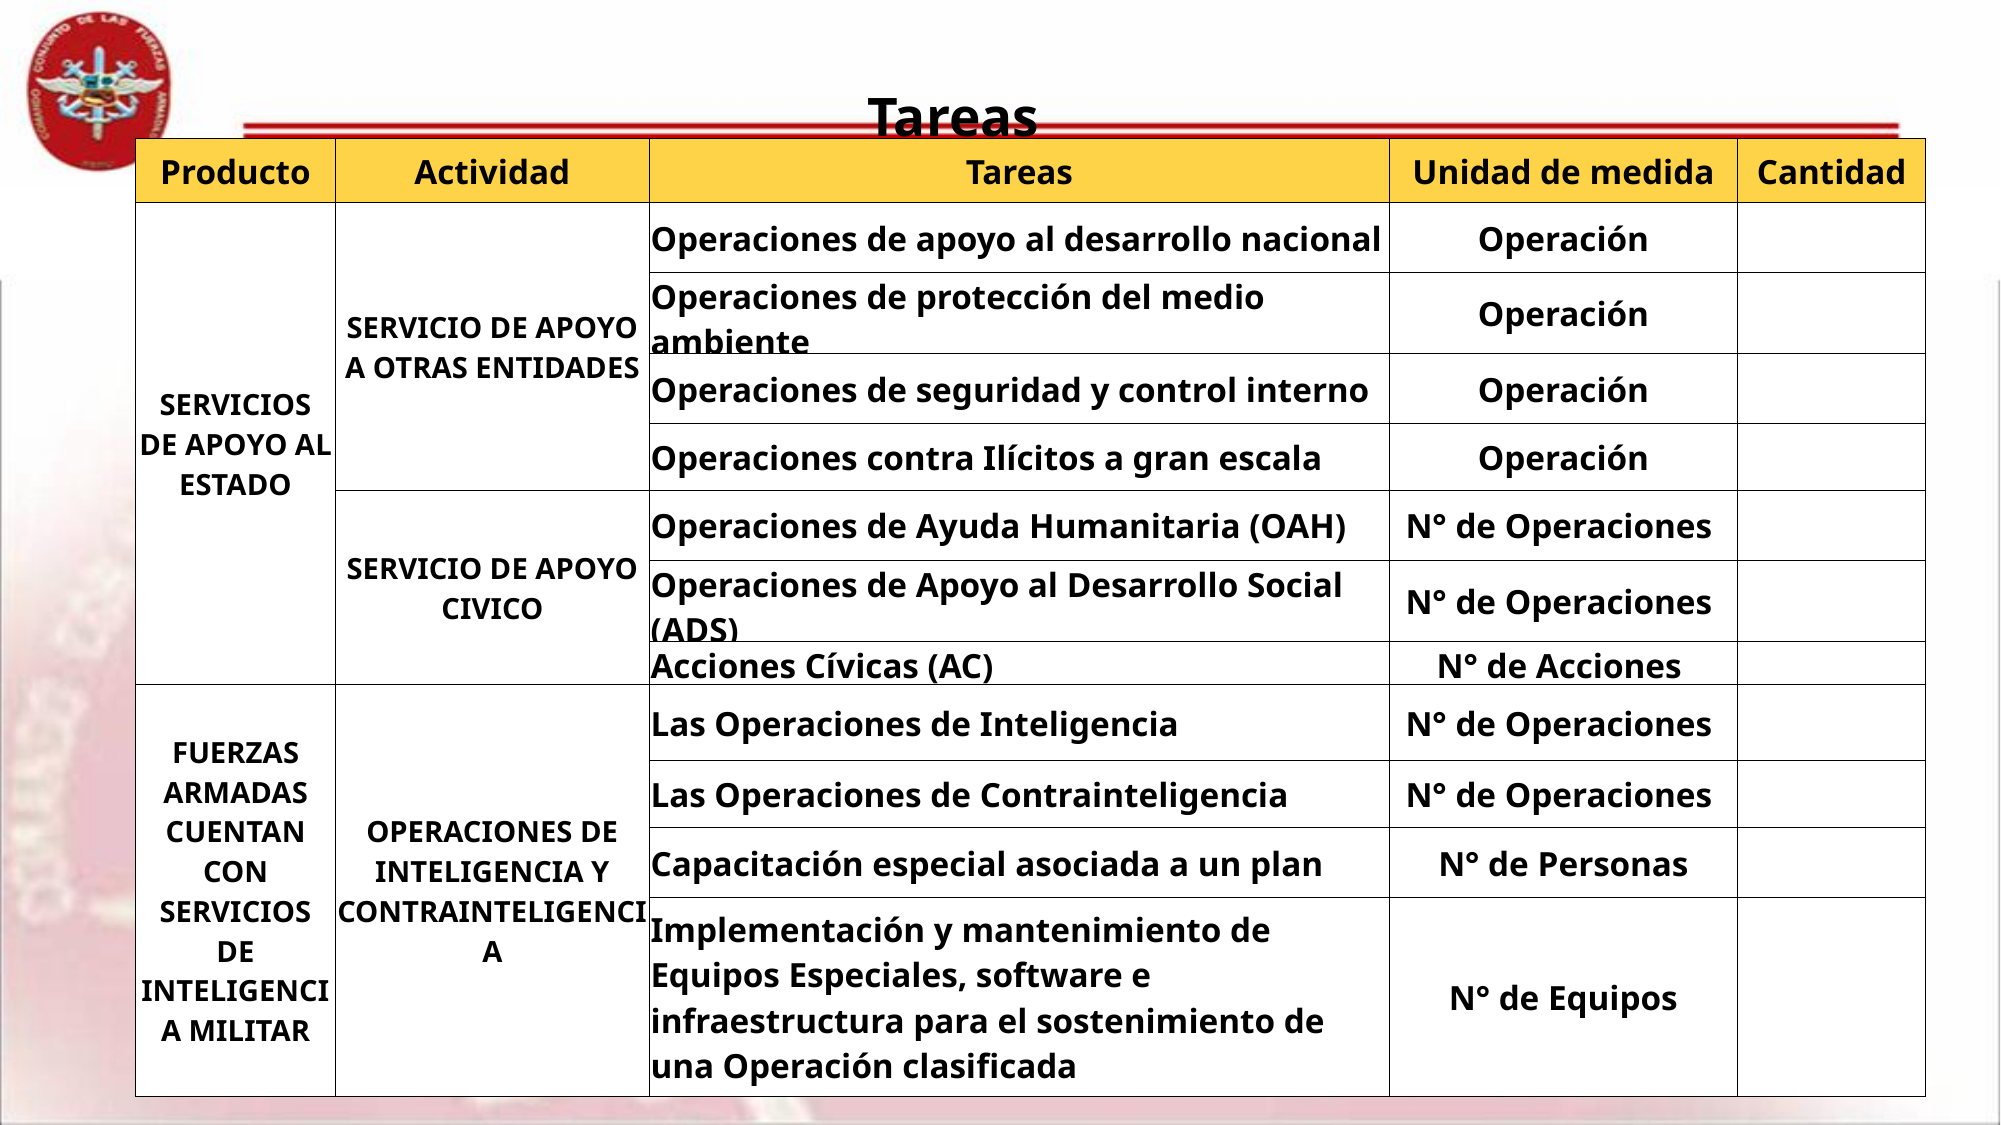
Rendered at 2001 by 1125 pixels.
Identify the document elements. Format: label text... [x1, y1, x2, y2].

table_cell Acciones Cívicas (AC) [650, 642, 1389, 684]
table_cell [1738, 685, 1925, 760]
table_cell Operaciones de seguridad y control interno [650, 354, 1389, 423]
table_cell [1738, 273, 1925, 353]
table_cell Las Operaciones de Inteligencia [650, 685, 1389, 760]
table_cell Operación [1390, 203, 1737, 272]
table_header Actividad [336, 139, 649, 202]
table_cell Operación [1390, 424, 1737, 490]
table_header Cantidad [1738, 139, 1925, 202]
table_cell Operaciones de protección del medio ambiente [650, 273, 1389, 353]
picture [0, 0, 2001, 1125]
table_header Producto [136, 139, 335, 202]
table_cell [1738, 828, 1925, 897]
table_cell Operaciones de Ayuda Humanitaria (OAH) [650, 491, 1389, 560]
table_cell N° de Equipos [1390, 898, 1737, 1096]
table_cell Operación [1390, 354, 1737, 423]
table_cell [1738, 642, 1925, 684]
table_cell FUERZAS ARMADAS CUENTAN CON SERVICIOS DE INTELIGENCIA MILITAR [136, 685, 335, 1096]
table_cell OPERACIONES DE INTELIGENCIA Y CONTRAINTELIGENCIA [336, 685, 649, 1096]
table_cell Capacitación especial asociada a un plan [650, 828, 1389, 897]
table_cell [1738, 761, 1925, 827]
table_header Unidad de medida [1390, 139, 1737, 202]
table_cell N° de Operaciones [1390, 491, 1737, 560]
table_cell SERVICIO DE APOYO A OTRAS ENTIDADES [336, 203, 649, 490]
table_header Tareas [650, 139, 1389, 202]
table_cell Operaciones de Apoyo al Desarrollo Social (ADS) [650, 561, 1389, 641]
table_cell [1738, 561, 1925, 641]
table_cell Operación [1390, 273, 1737, 353]
table_cell Operaciones contra Ilícitos a gran escala [650, 424, 1389, 490]
table_cell N° de Operaciones [1390, 685, 1737, 760]
table_cell SERVICIOS DE APOYO AL ESTADO [136, 203, 335, 684]
table_cell N° de Operaciones [1390, 561, 1737, 641]
table_cell [1738, 424, 1925, 490]
table_cell Operaciones de apoyo al desarrollo nacional [650, 203, 1389, 272]
table_cell [1738, 354, 1925, 423]
table_cell SERVICIO DE APOYO CIVICO [336, 491, 649, 684]
table_cell Implementación y mantenimiento de Equipos Especiales, software e infraestructura para el sostenimiento de una Operación clasificada [650, 898, 1389, 1096]
text_box Tareas [852, 57, 1055, 138]
table_cell [1738, 898, 1925, 1096]
table_cell [1738, 491, 1925, 560]
table_cell Las Operaciones de Contrainteligencia [650, 761, 1389, 827]
table_cell N° de Personas [1390, 828, 1737, 897]
table_cell N° de Acciones [1390, 642, 1737, 684]
table_cell [1738, 203, 1925, 272]
table_cell N° de Operaciones [1390, 761, 1737, 827]
